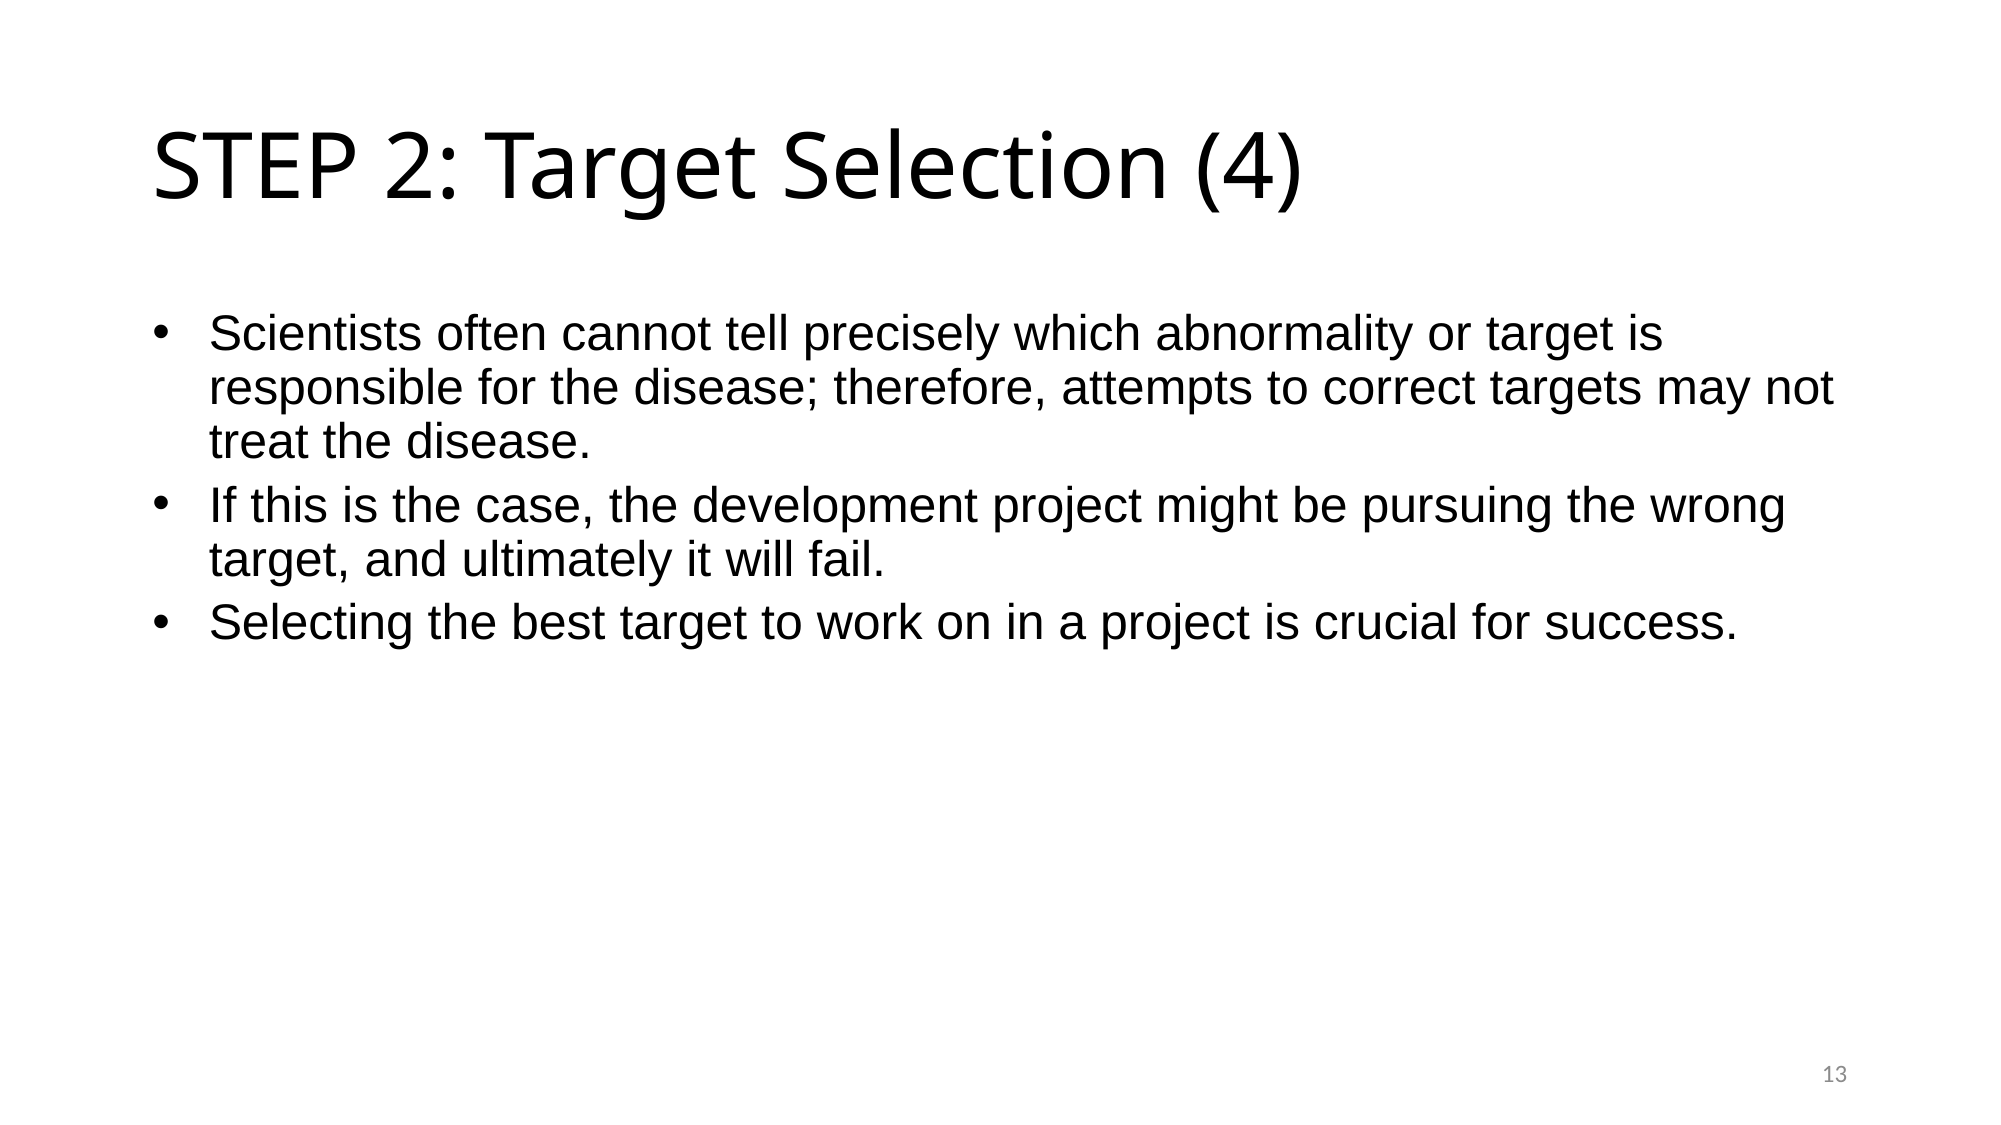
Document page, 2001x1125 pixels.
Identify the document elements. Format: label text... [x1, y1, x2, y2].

slide_number 13 [1412, 1042, 1863, 1103]
title STEP 2: Target Selection (4) [137, 59, 1863, 278]
list Scientists often cannot tell precisely which abnormality or target is responsible for the disease; therefore, attempts to correct targets may not treat the disease. If this is the case, the development project might be pursuing the wrong target, and ultimately it will fail. Selecting the best target to work on in a project is crucial for success. [137, 299, 1863, 1014]
